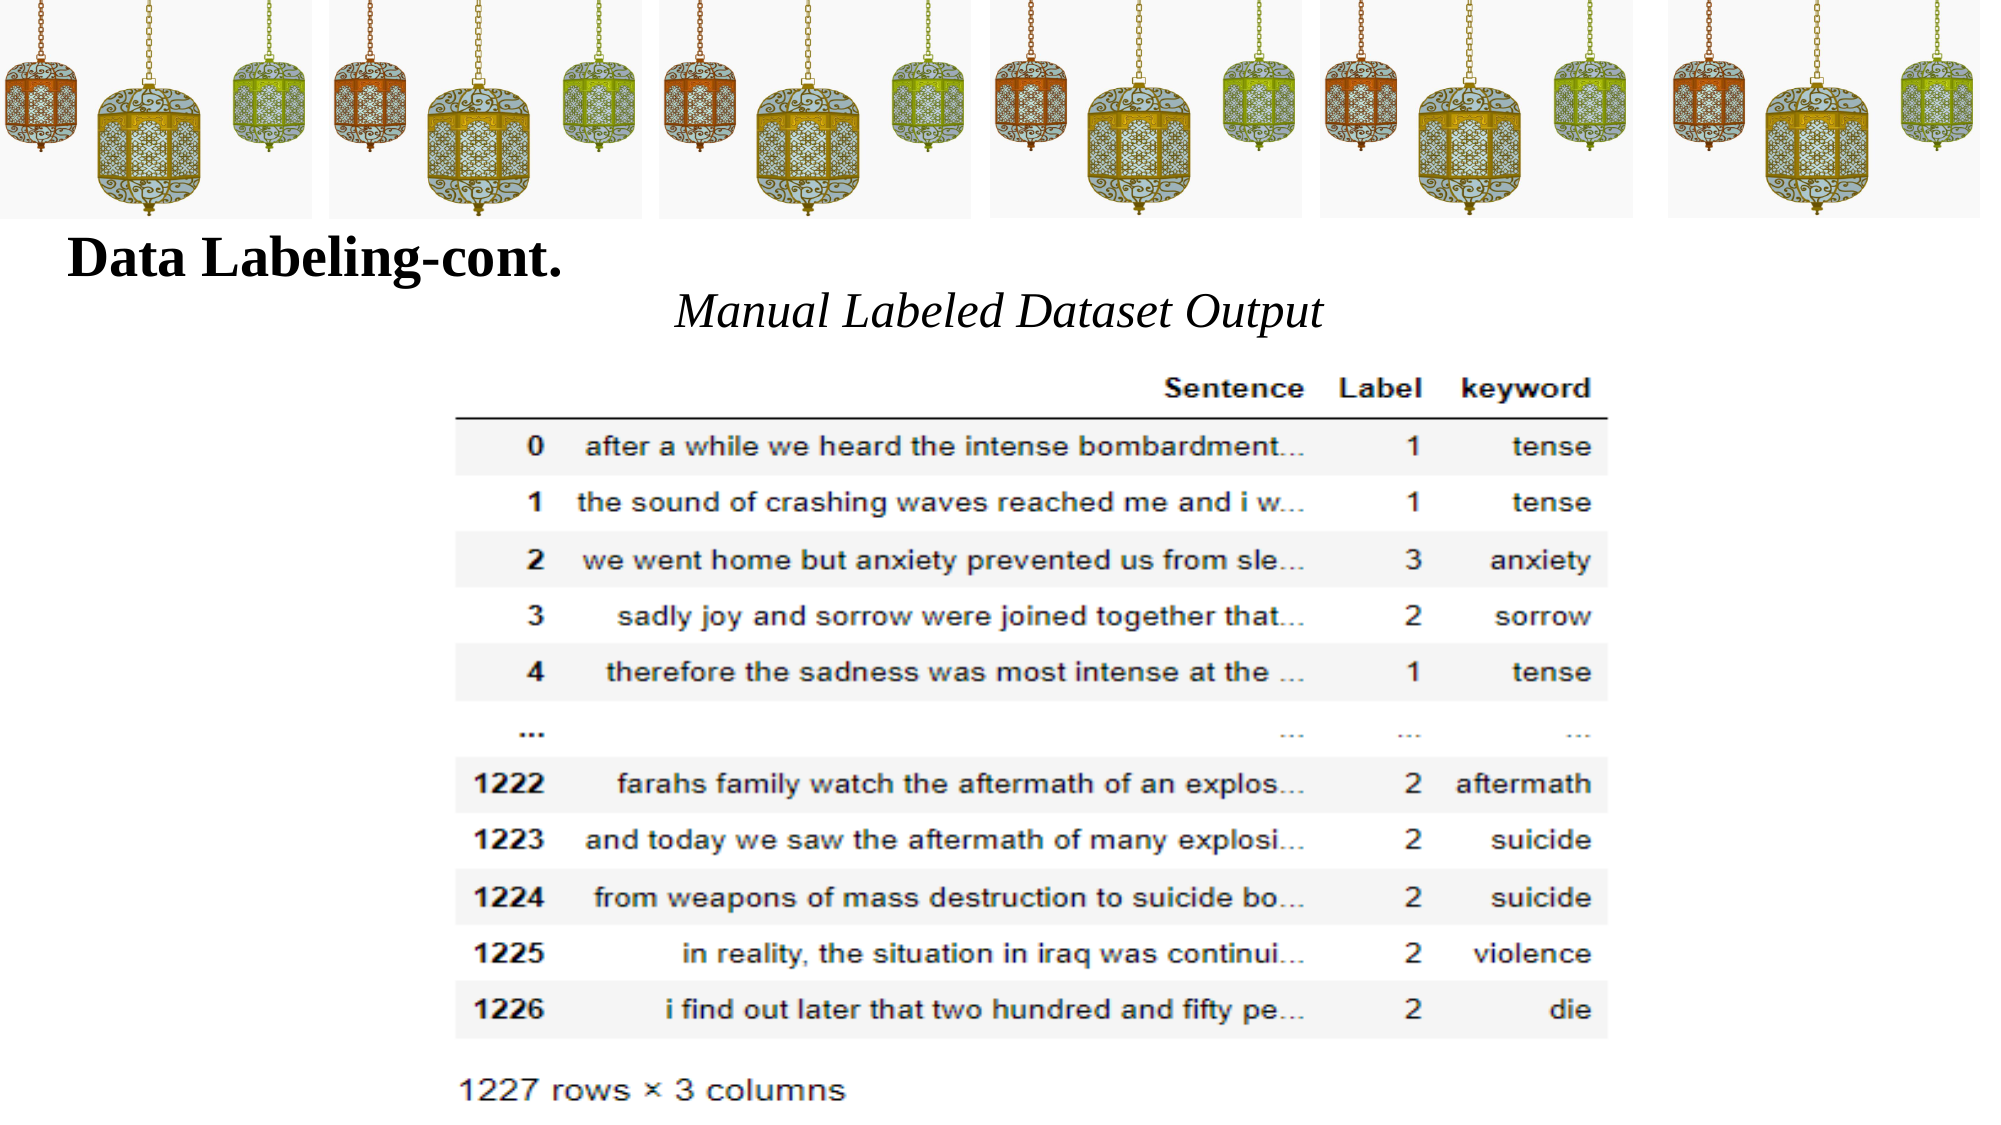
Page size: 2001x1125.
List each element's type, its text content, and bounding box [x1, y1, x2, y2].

picture [0, 0, 312, 219]
picture [659, 0, 971, 219]
list Data Labeling-cont. [52, 218, 1961, 1053]
picture [449, 346, 1633, 1123]
picture [329, 0, 642, 219]
picture [989, 0, 1302, 218]
text_box Manual Labeled Dataset Output [659, 270, 1390, 346]
picture [1668, 0, 1980, 218]
picture [1320, 0, 1633, 218]
